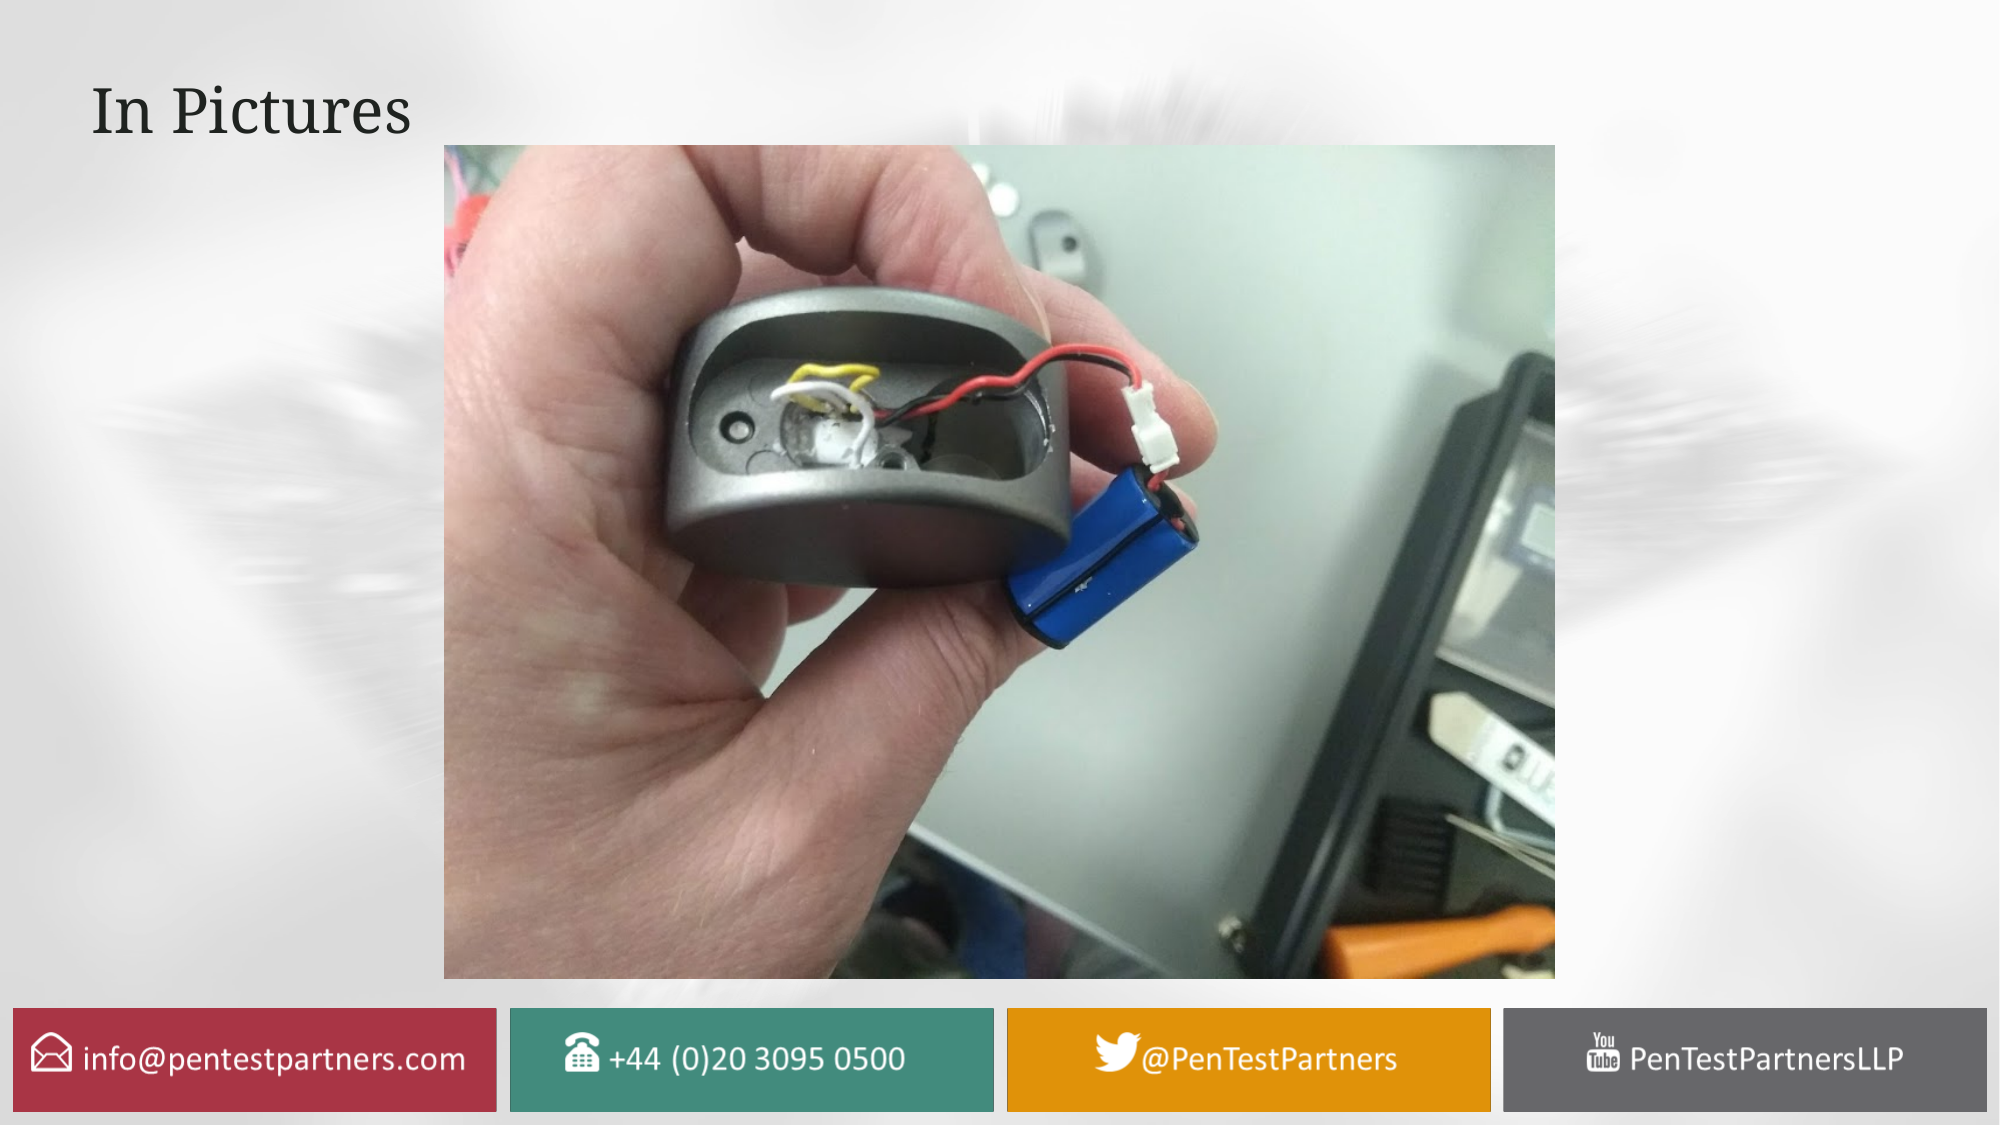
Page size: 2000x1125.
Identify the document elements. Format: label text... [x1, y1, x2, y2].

list In Pictures [77, 77, 1333, 155]
picture [0, 0, 2000, 1125]
